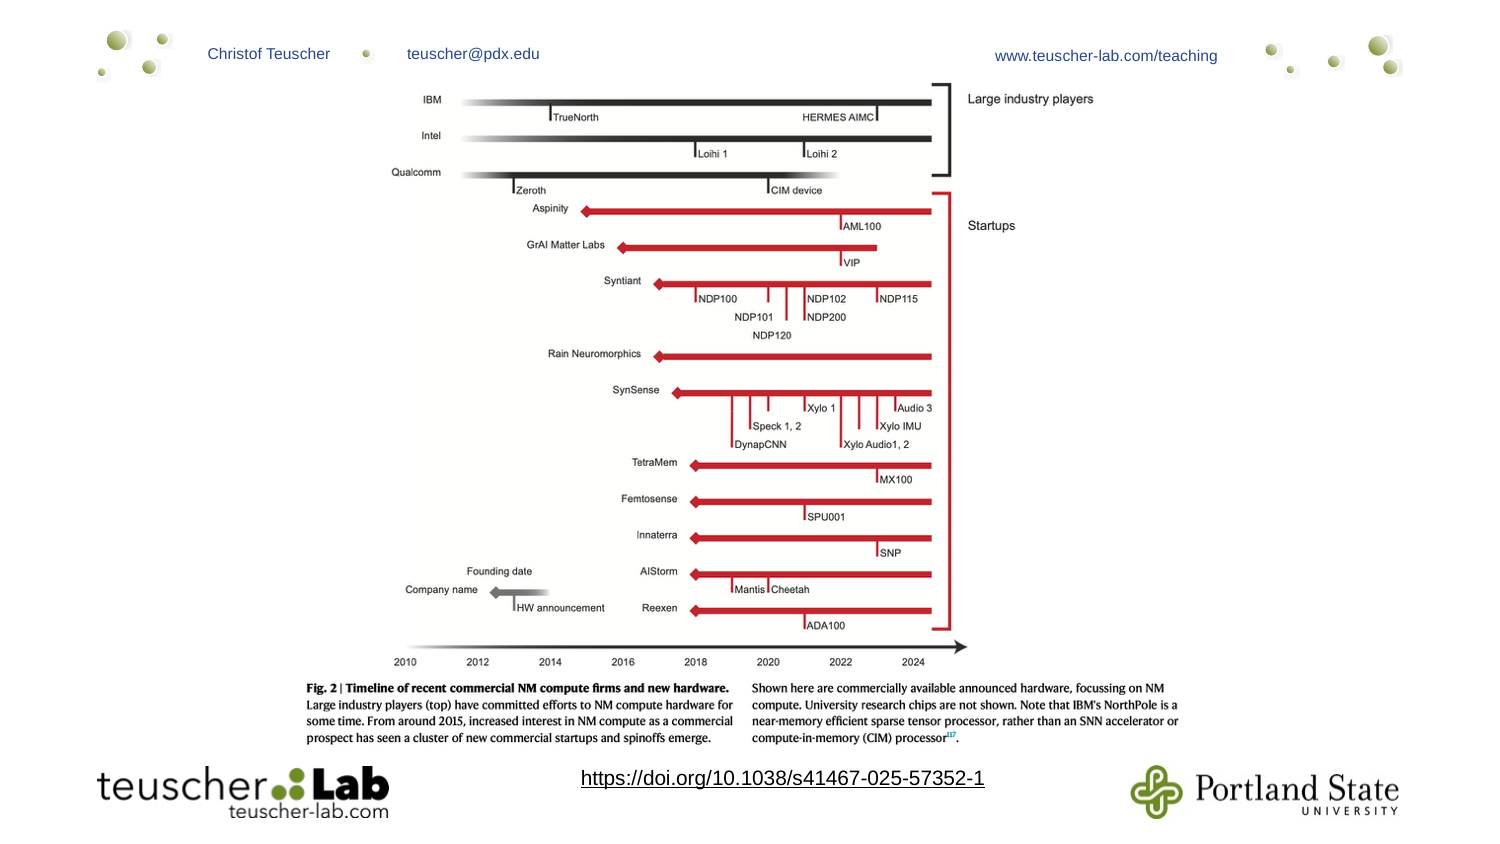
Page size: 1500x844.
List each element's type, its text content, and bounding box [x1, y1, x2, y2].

text_box https://doi.org/10.1038/s41467-025-57352-1 [559, 757, 1012, 797]
picture [299, 77, 1201, 750]
picture [1130, 765, 1399, 819]
picture [97, 766, 389, 818]
